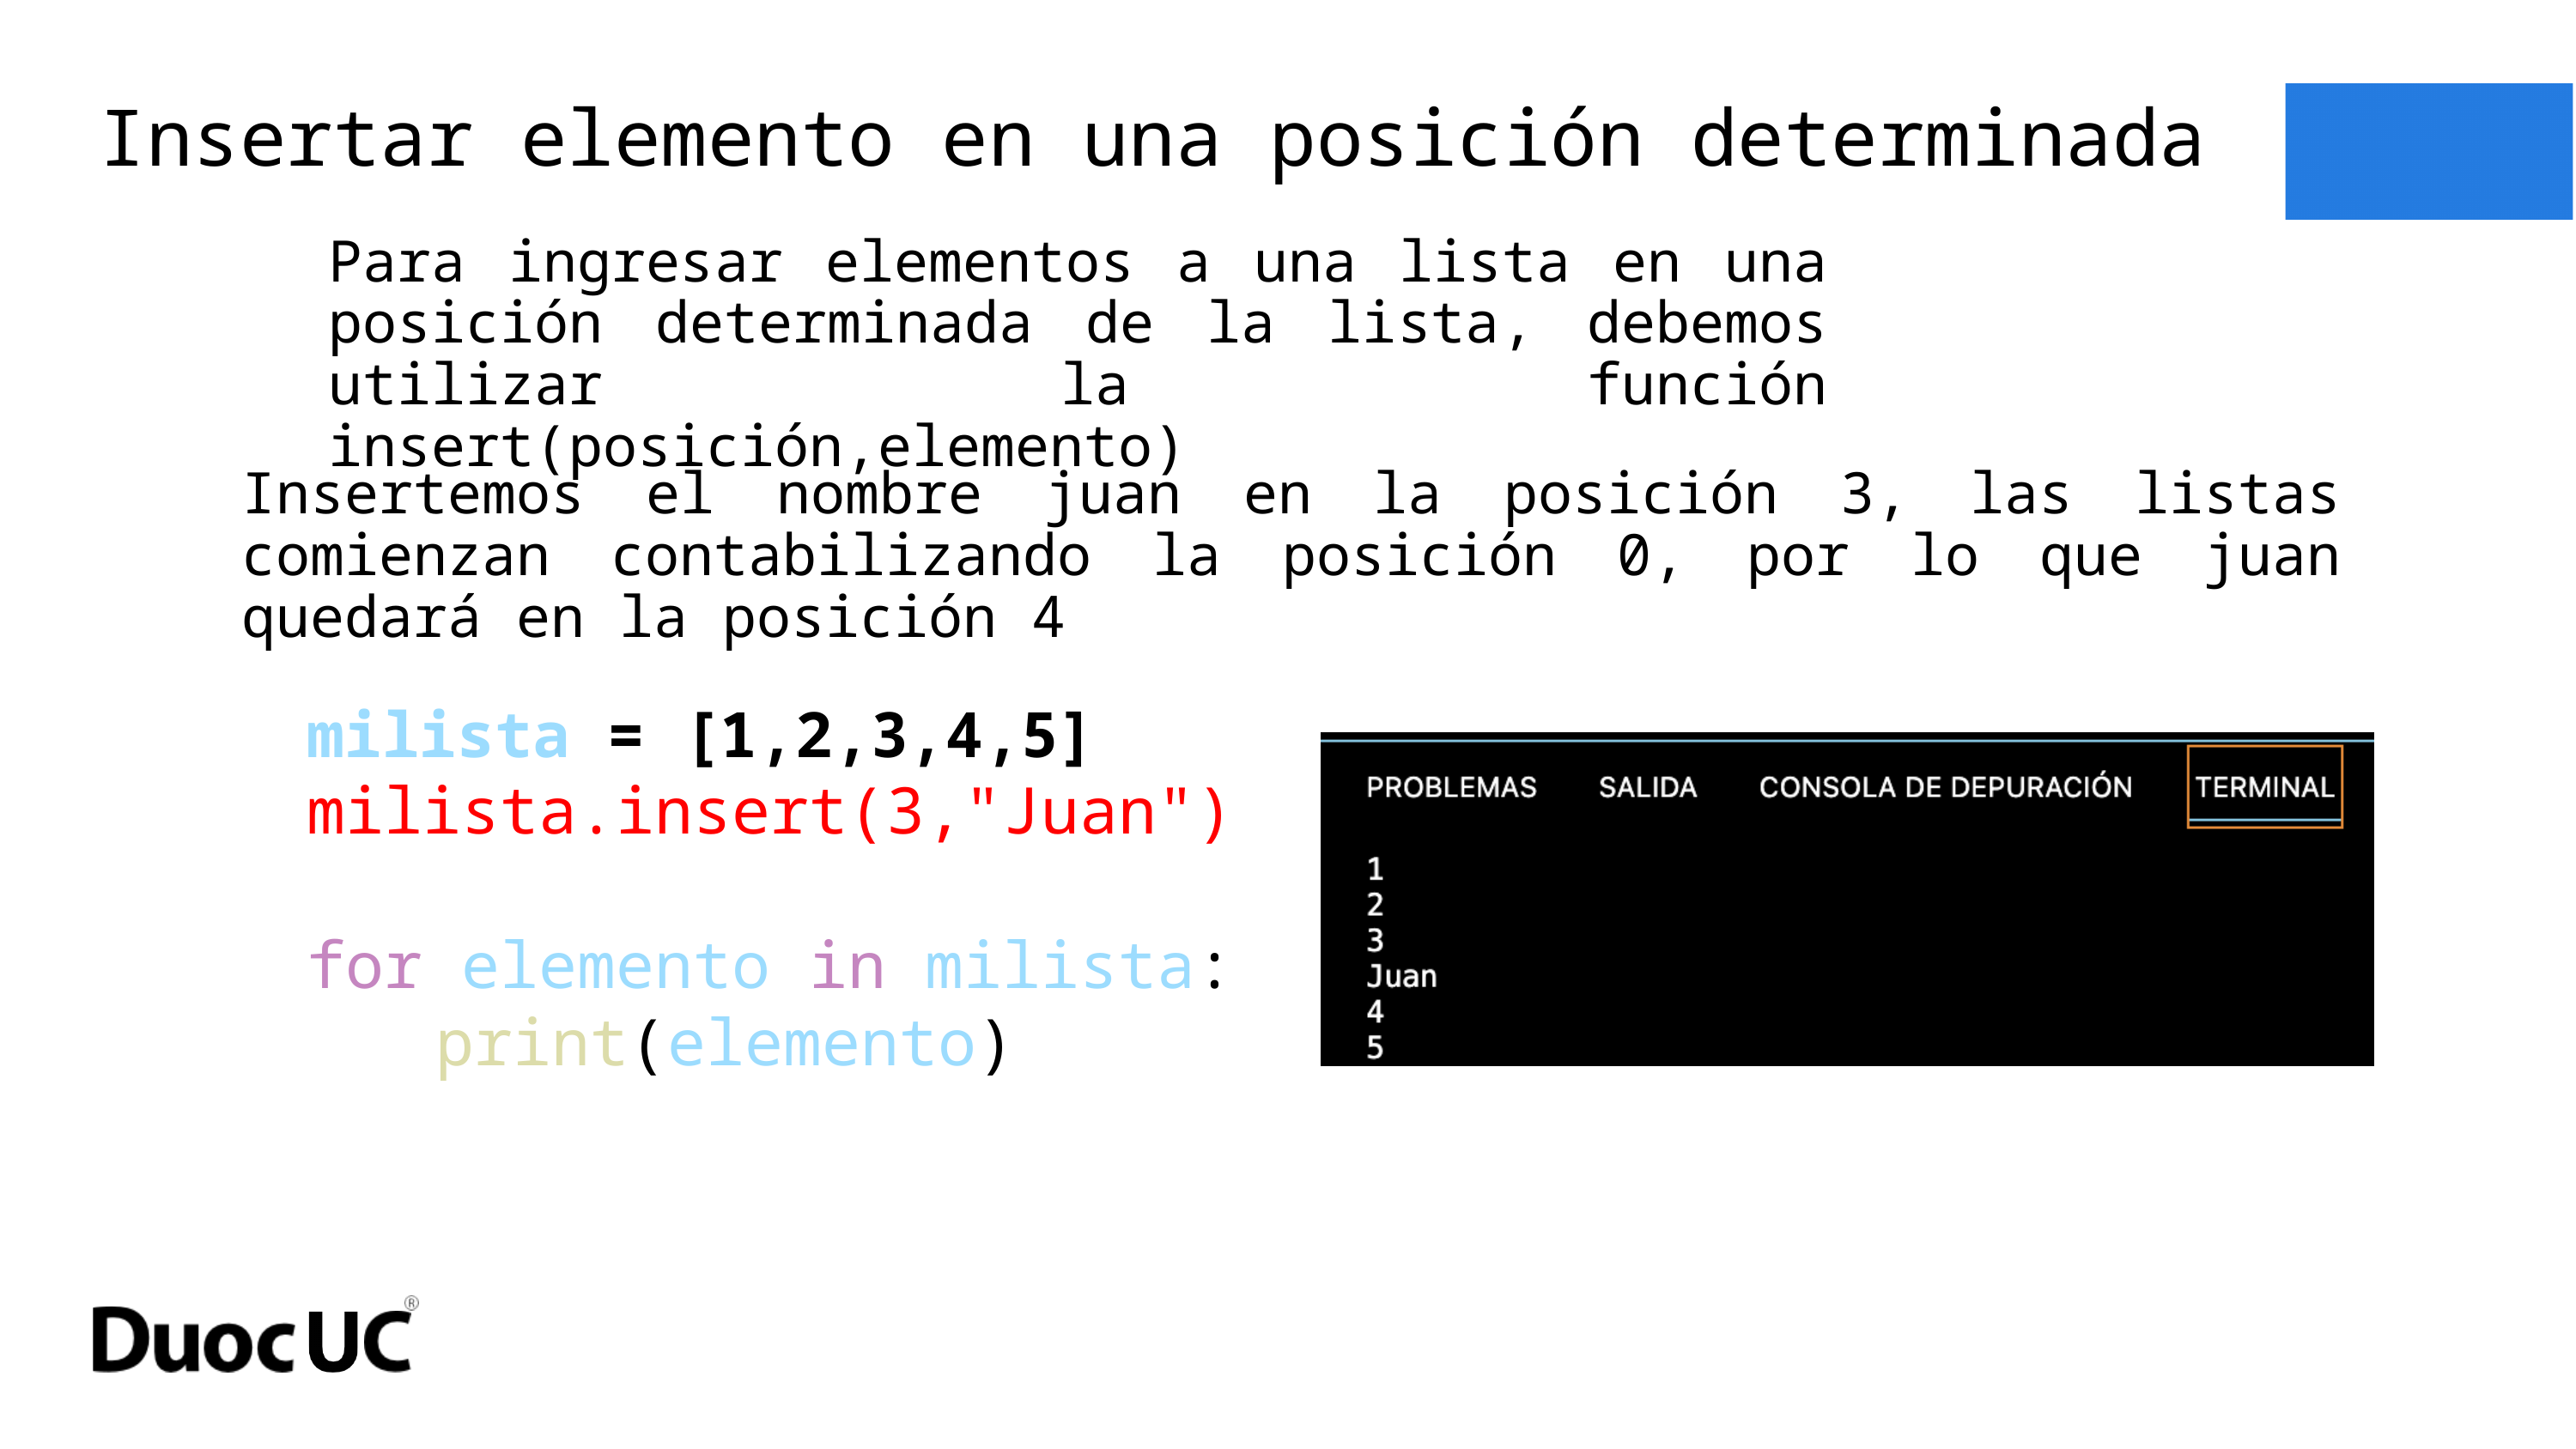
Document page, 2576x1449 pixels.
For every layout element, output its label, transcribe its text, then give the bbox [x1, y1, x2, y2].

text_box Para ingresar elementos a una lista en una posición determinada de la lista, debemos utilizar la función insert(posición,elemento) [308, 256, 1841, 456]
picture [1321, 732, 2374, 1066]
text_box [2285, 83, 2573, 221]
text_box Insertar elemento en una posición determinada [53, 88, 2205, 182]
text_box milista = [1,2,3,4,5] milista.insert(3,"Juan") for elemento in milista: print(elemento) [294, 688, 1321, 1236]
text_box Insertemos el nombre juan en la posición 3, las listas comienzan contabilizando la posición 0, por lo que juan quedará en la posición 4 [222, 471, 2354, 643]
text_box [308, 1312, 358, 1373]
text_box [93, 1306, 295, 1373]
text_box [404, 1295, 420, 1311]
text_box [363, 1311, 411, 1373]
